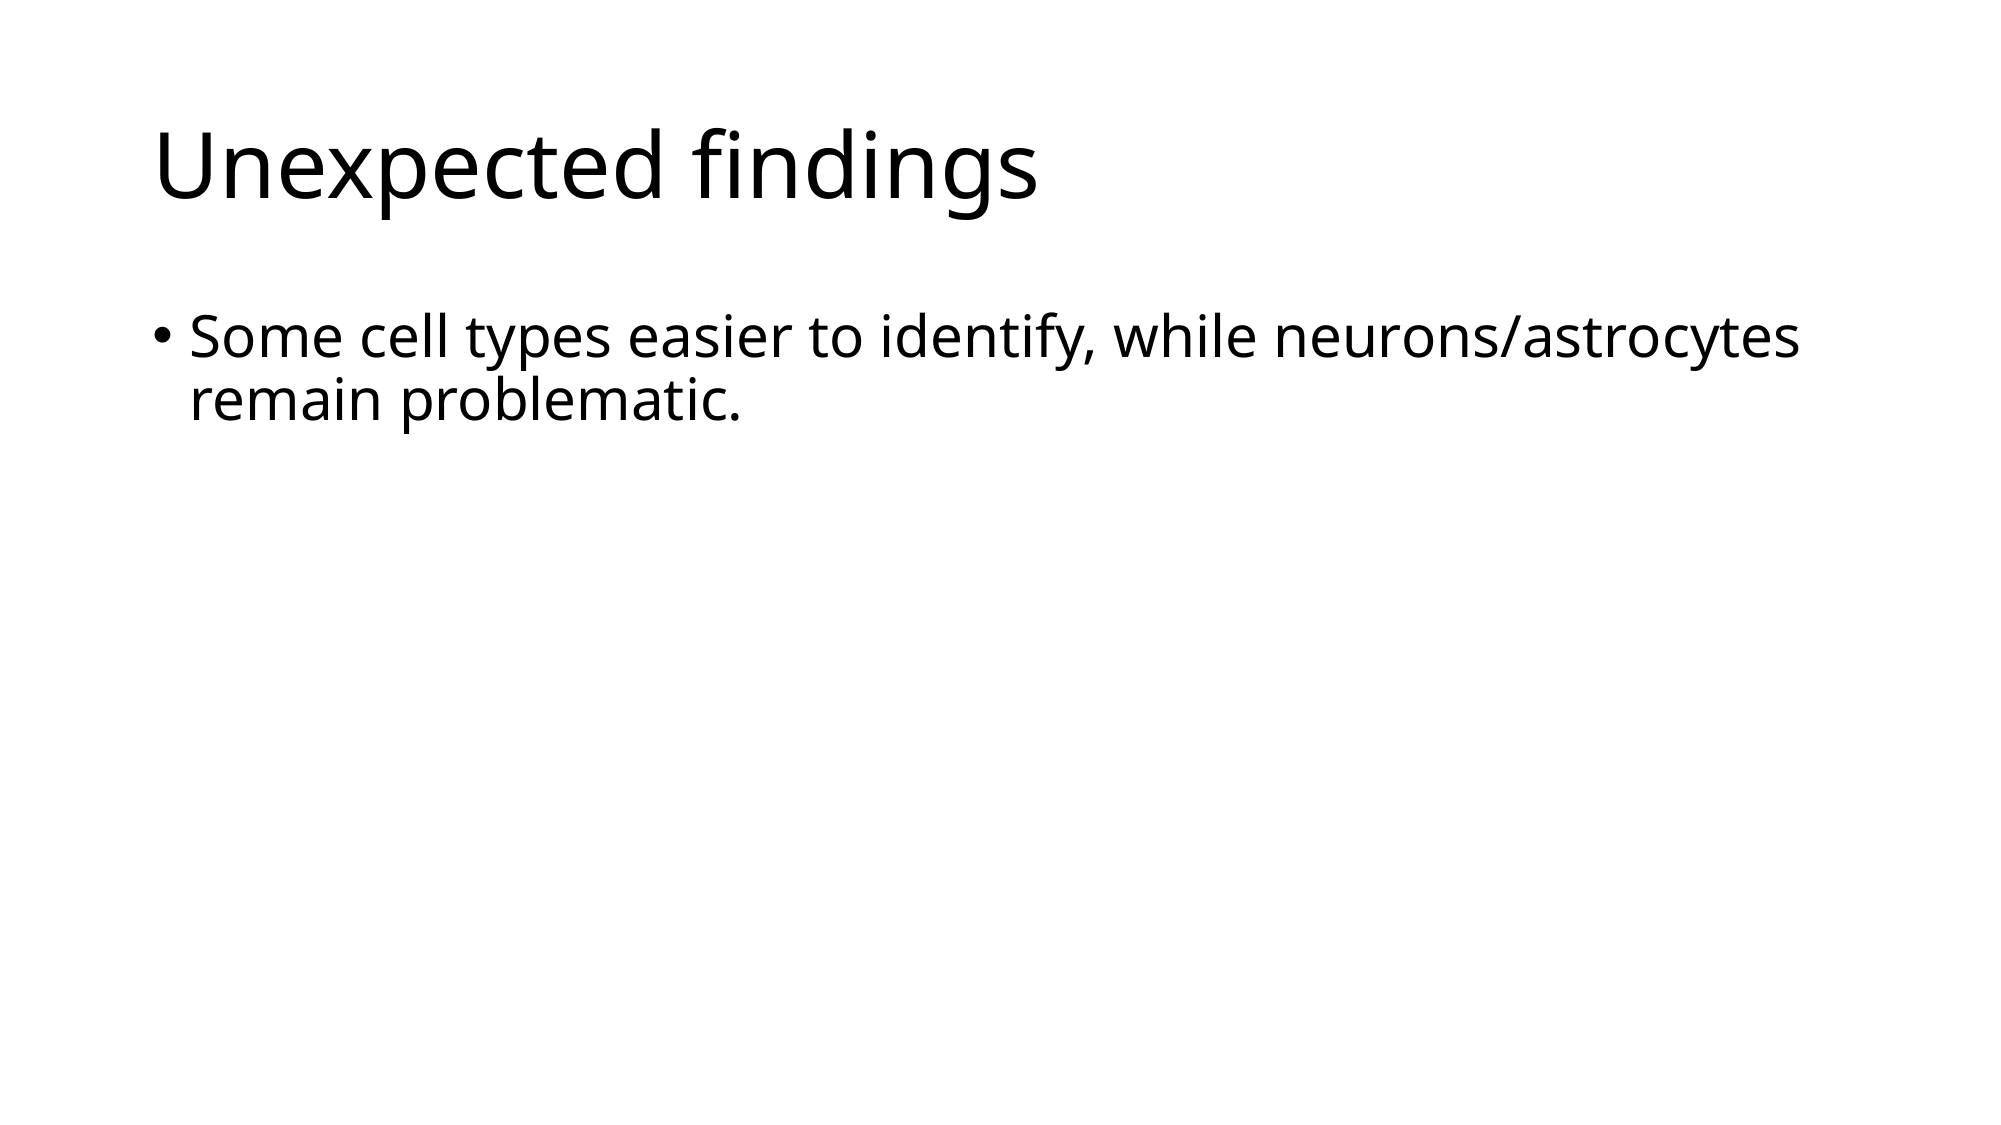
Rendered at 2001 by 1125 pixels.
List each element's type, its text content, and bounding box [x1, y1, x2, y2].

title Unexpected findings [137, 59, 1863, 278]
list Some cell types easier to identify, while neurons/astrocytes remain problematic. [137, 299, 1863, 1014]
